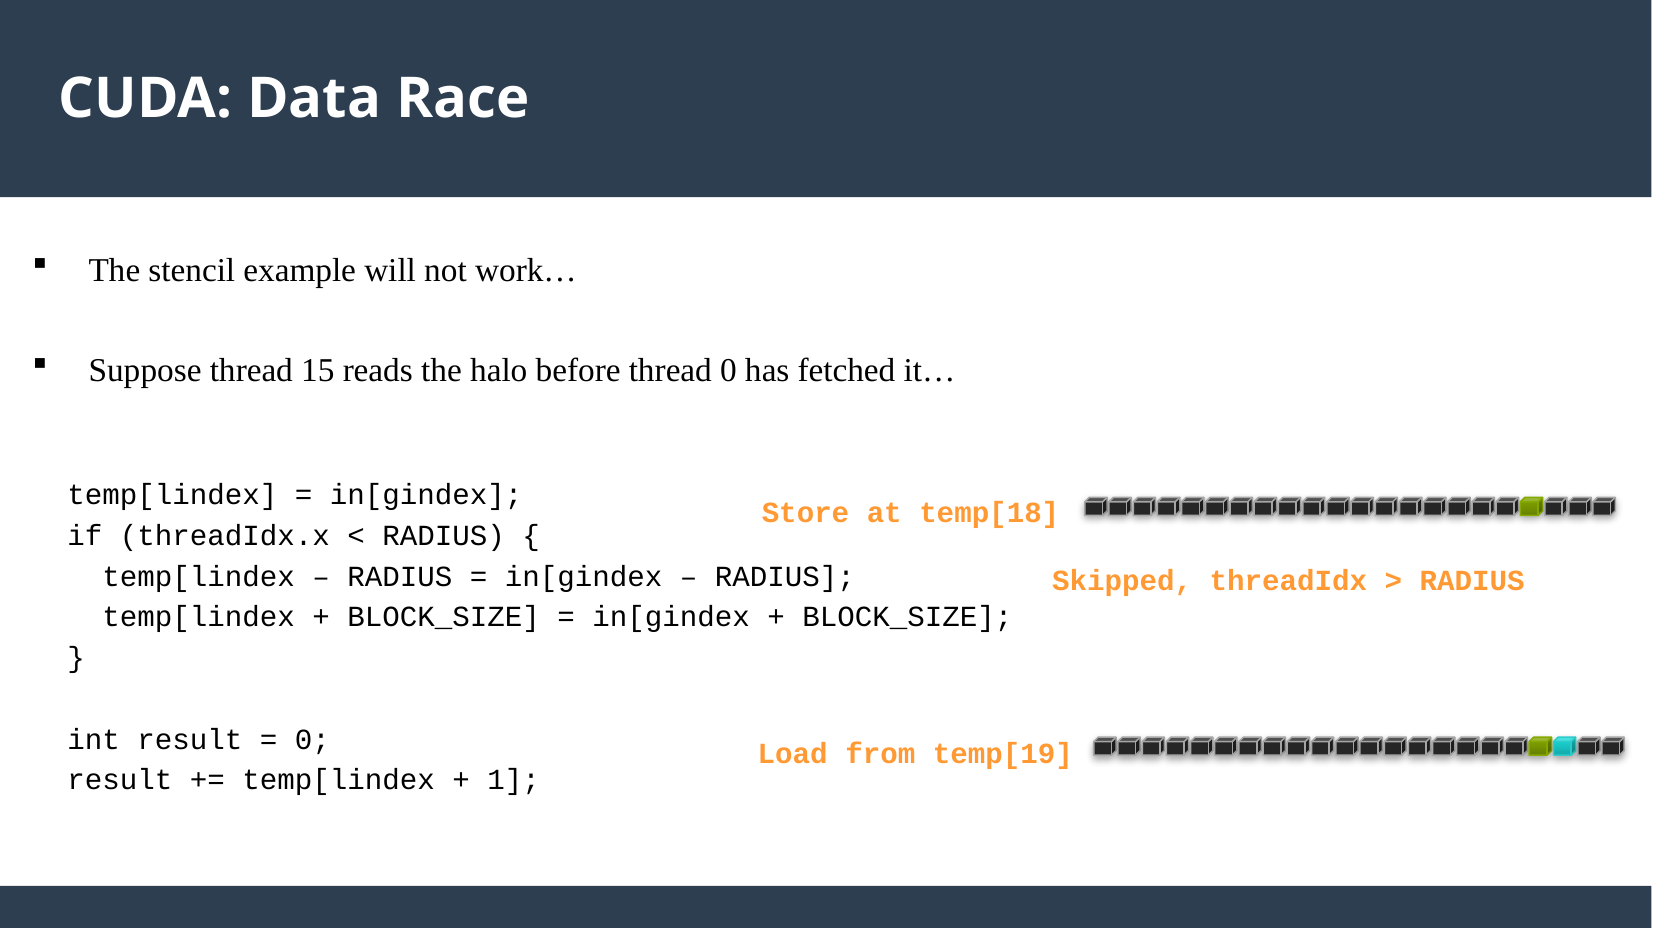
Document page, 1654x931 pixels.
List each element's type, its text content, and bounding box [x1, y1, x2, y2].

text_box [1093, 737, 1625, 755]
text_box Load from temp[19] [743, 727, 1088, 777]
text_box Store at temp[18] [747, 486, 1075, 536]
text_box The stencil example will not work… Suppose thread 15 reads the halo before thread 0 has fetched it… temp[lindex] = in[gindex]; if (threadIdx.x < RADIUS) { temp[lindex – RADIUS = in[gindex – RADIUS]; temp[lindex + BLOCK_SIZE] = in[gindex + BLOCK_SIZE]; } int result = 0; result += temp[lindex + 1]; [17, 240, 1600, 881]
text_box CUDA: Data Race [58, 37, 1593, 153]
text_box Skipped, threadIdx > RADIUS [1037, 553, 1540, 604]
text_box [1084, 497, 1616, 516]
